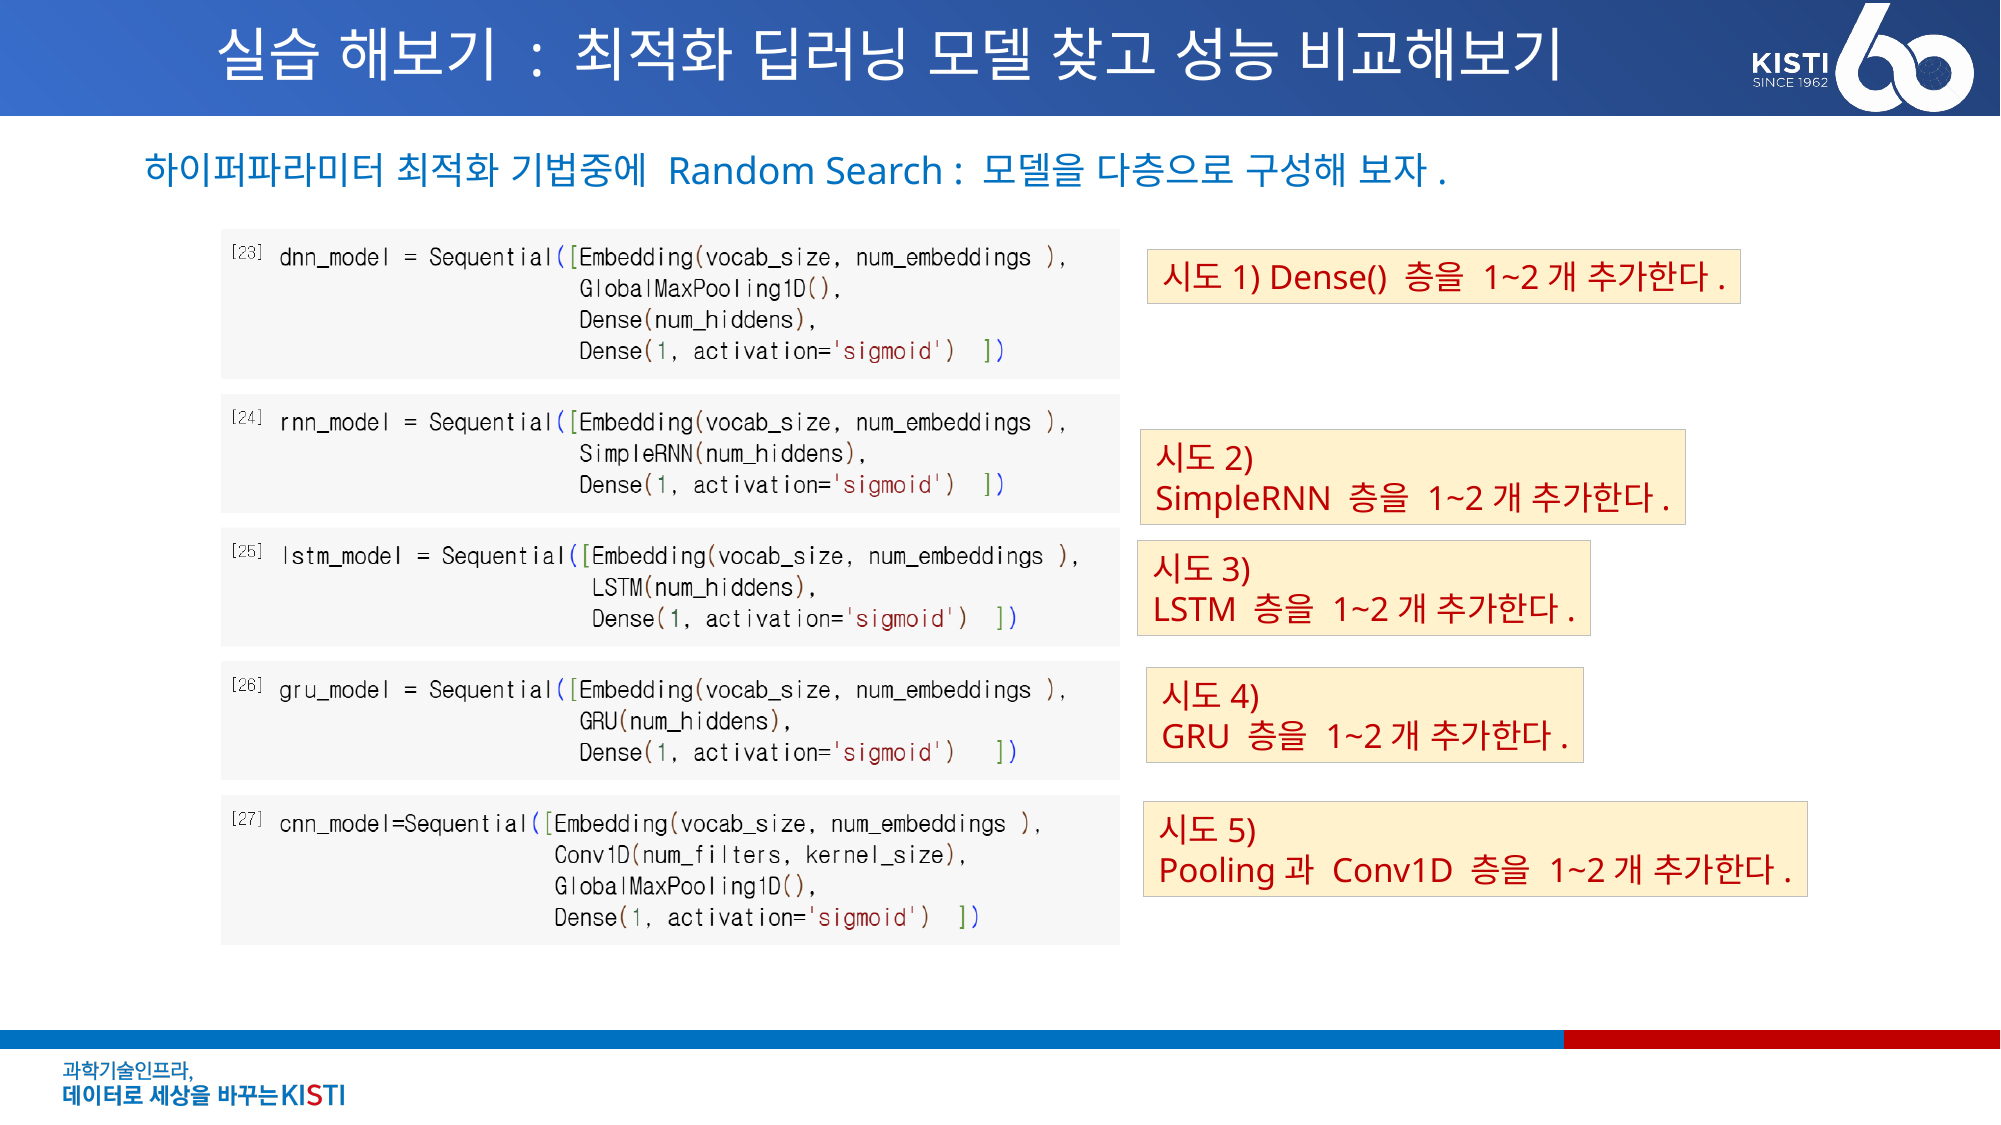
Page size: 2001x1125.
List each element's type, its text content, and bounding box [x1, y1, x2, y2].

title 실습 해보기 : 최적화 딥러닝 모델 찾고 성능 비교해보기 [53, 1, 1728, 114]
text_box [164, 139, 1773, 952]
picture [1753, 3, 1974, 112]
picture [63, 1061, 344, 1106]
